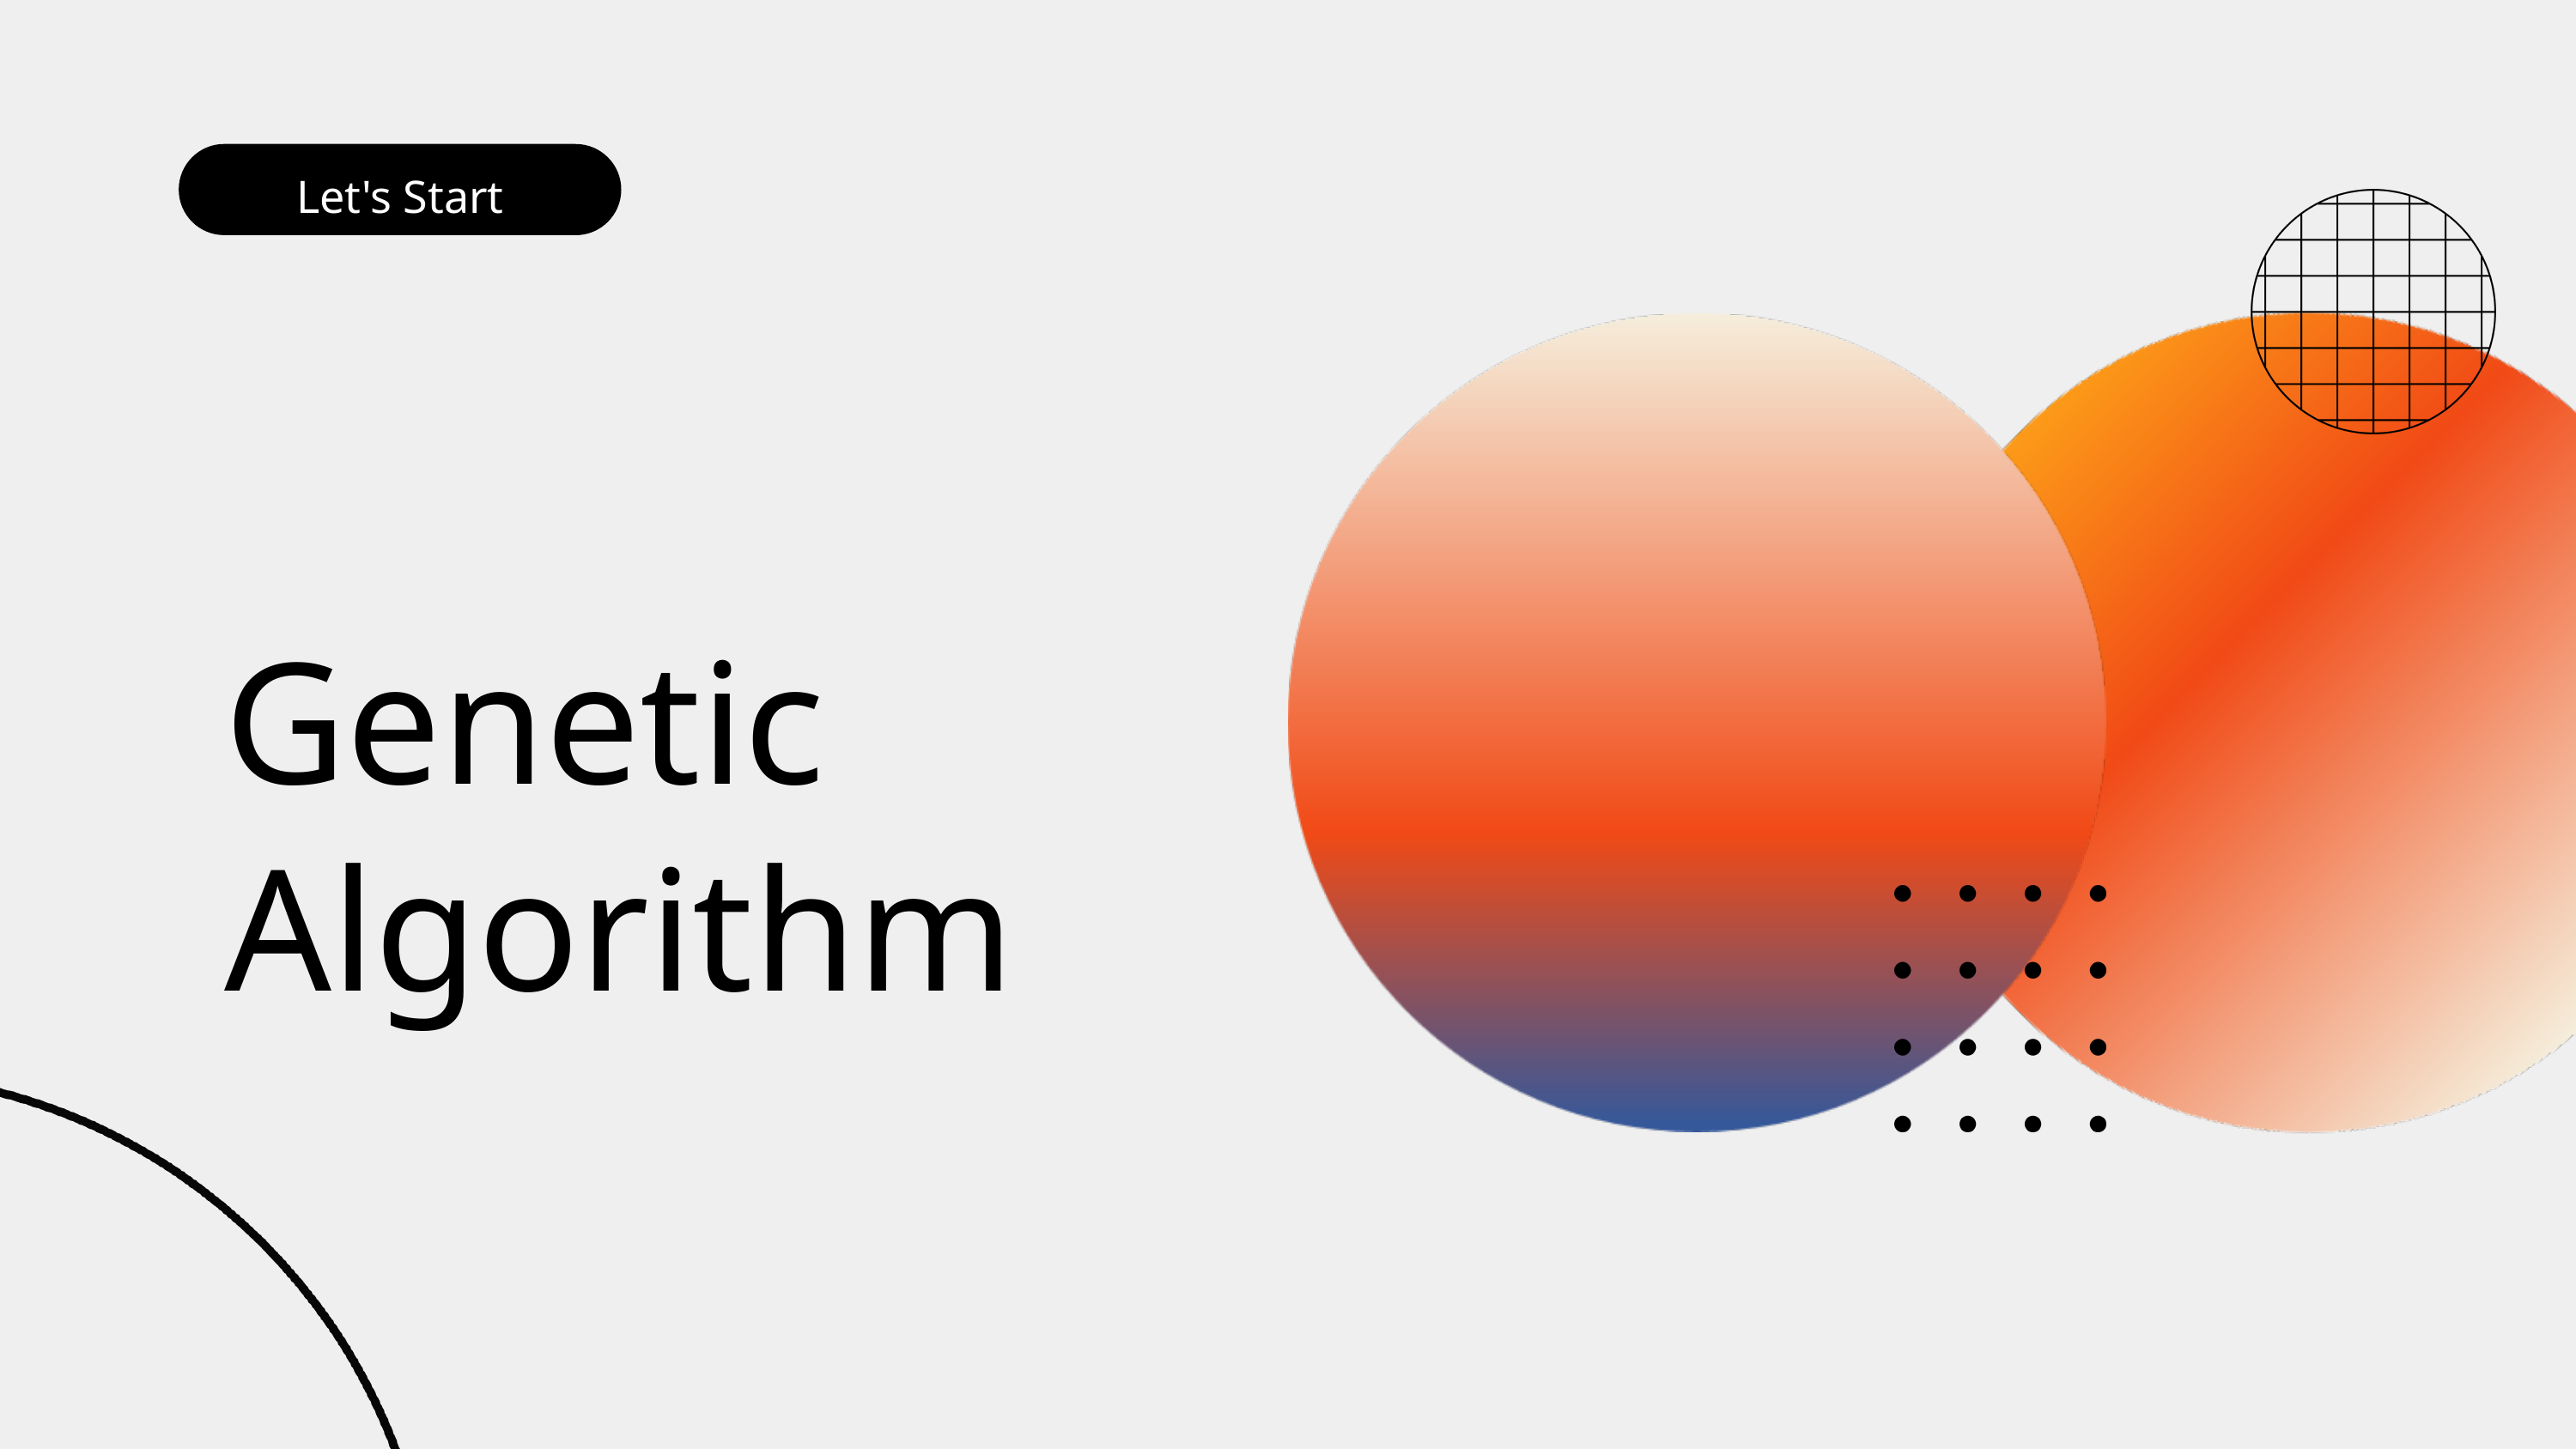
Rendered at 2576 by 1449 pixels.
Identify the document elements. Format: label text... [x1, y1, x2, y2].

picture [1287, 144, 2576, 1301]
text_box Genetic Algorithm [224, 610, 1251, 1025]
text_box Let's Start [252, 160, 548, 222]
picture [0, 1069, 436, 1449]
